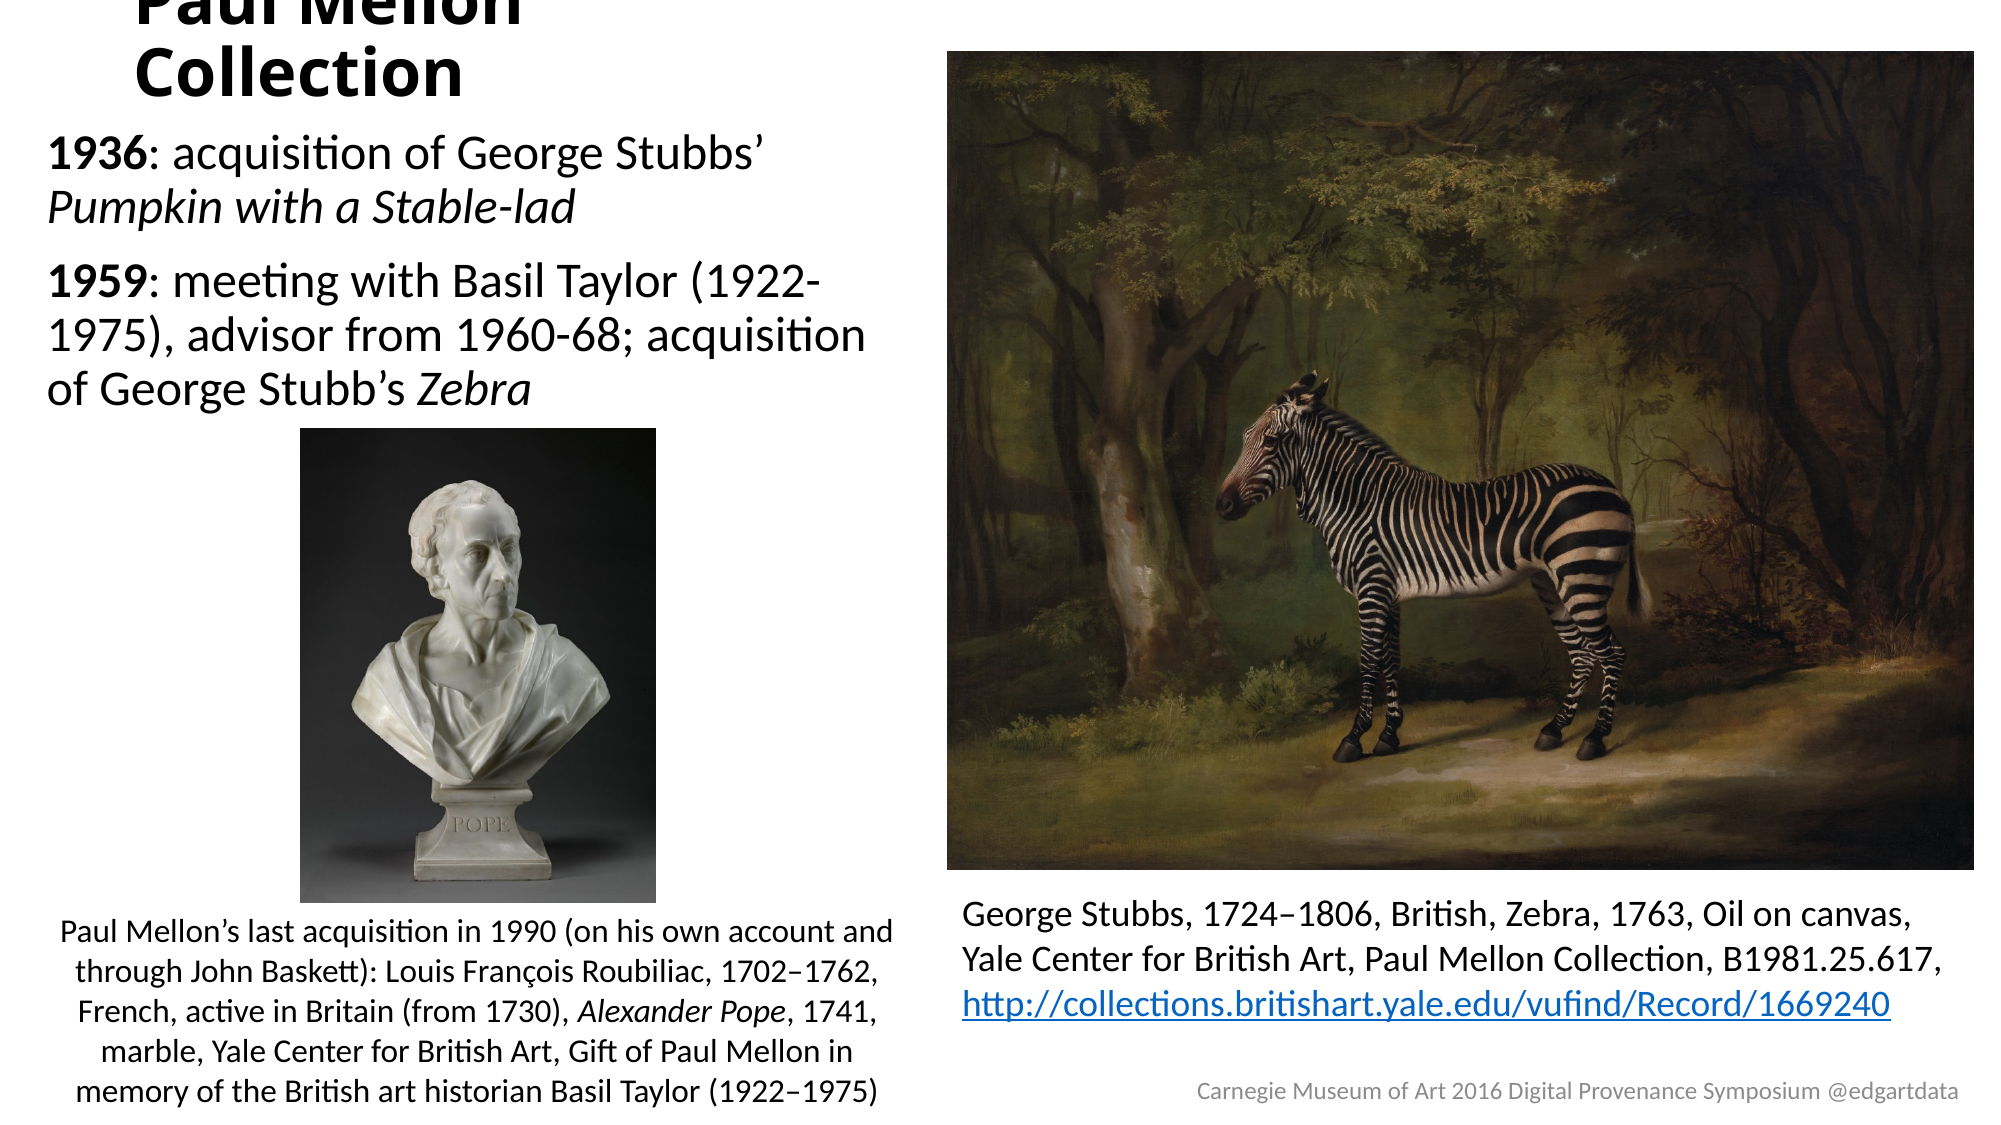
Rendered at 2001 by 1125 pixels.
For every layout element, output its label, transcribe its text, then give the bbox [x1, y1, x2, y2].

list 1936: acquisition of George Stubbs’ Pumpkin with a Stable-lad 1959: meeting with Basil Taylor (1922-1975), advisor from 1960-68; acquisition of George Stubb’s Zebra [31, 118, 924, 902]
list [947, 51, 1974, 870]
title Paul Mellon Collection [118, 0, 764, 118]
footer Carnegie Museum of Art 2016 Digital Provenance Symposium @edgartdata [1158, 1059, 2000, 1120]
text_box Paul Mellon’s last acquisition in 1990 (on his own account and through John Baskett): Louis François Roubiliac, 1702–1762, French, active in Britain (from 1730), Alexander Pope, 1741, marble, Yale Center for British Art, Gift of Paul Mellon in memory of the British art historian Basil Taylor (1922–1975) [31, 902, 924, 1117]
text_box George Stubbs, 1724–1806, British, Zebra, 1763, Oil on canvas, Yale Center for British Art, Paul Mellon Collection, B1981.25.617, http://collections.britishart.yale.edu/vufind/Record/1669240 [947, 881, 1974, 1032]
picture [300, 428, 656, 903]
